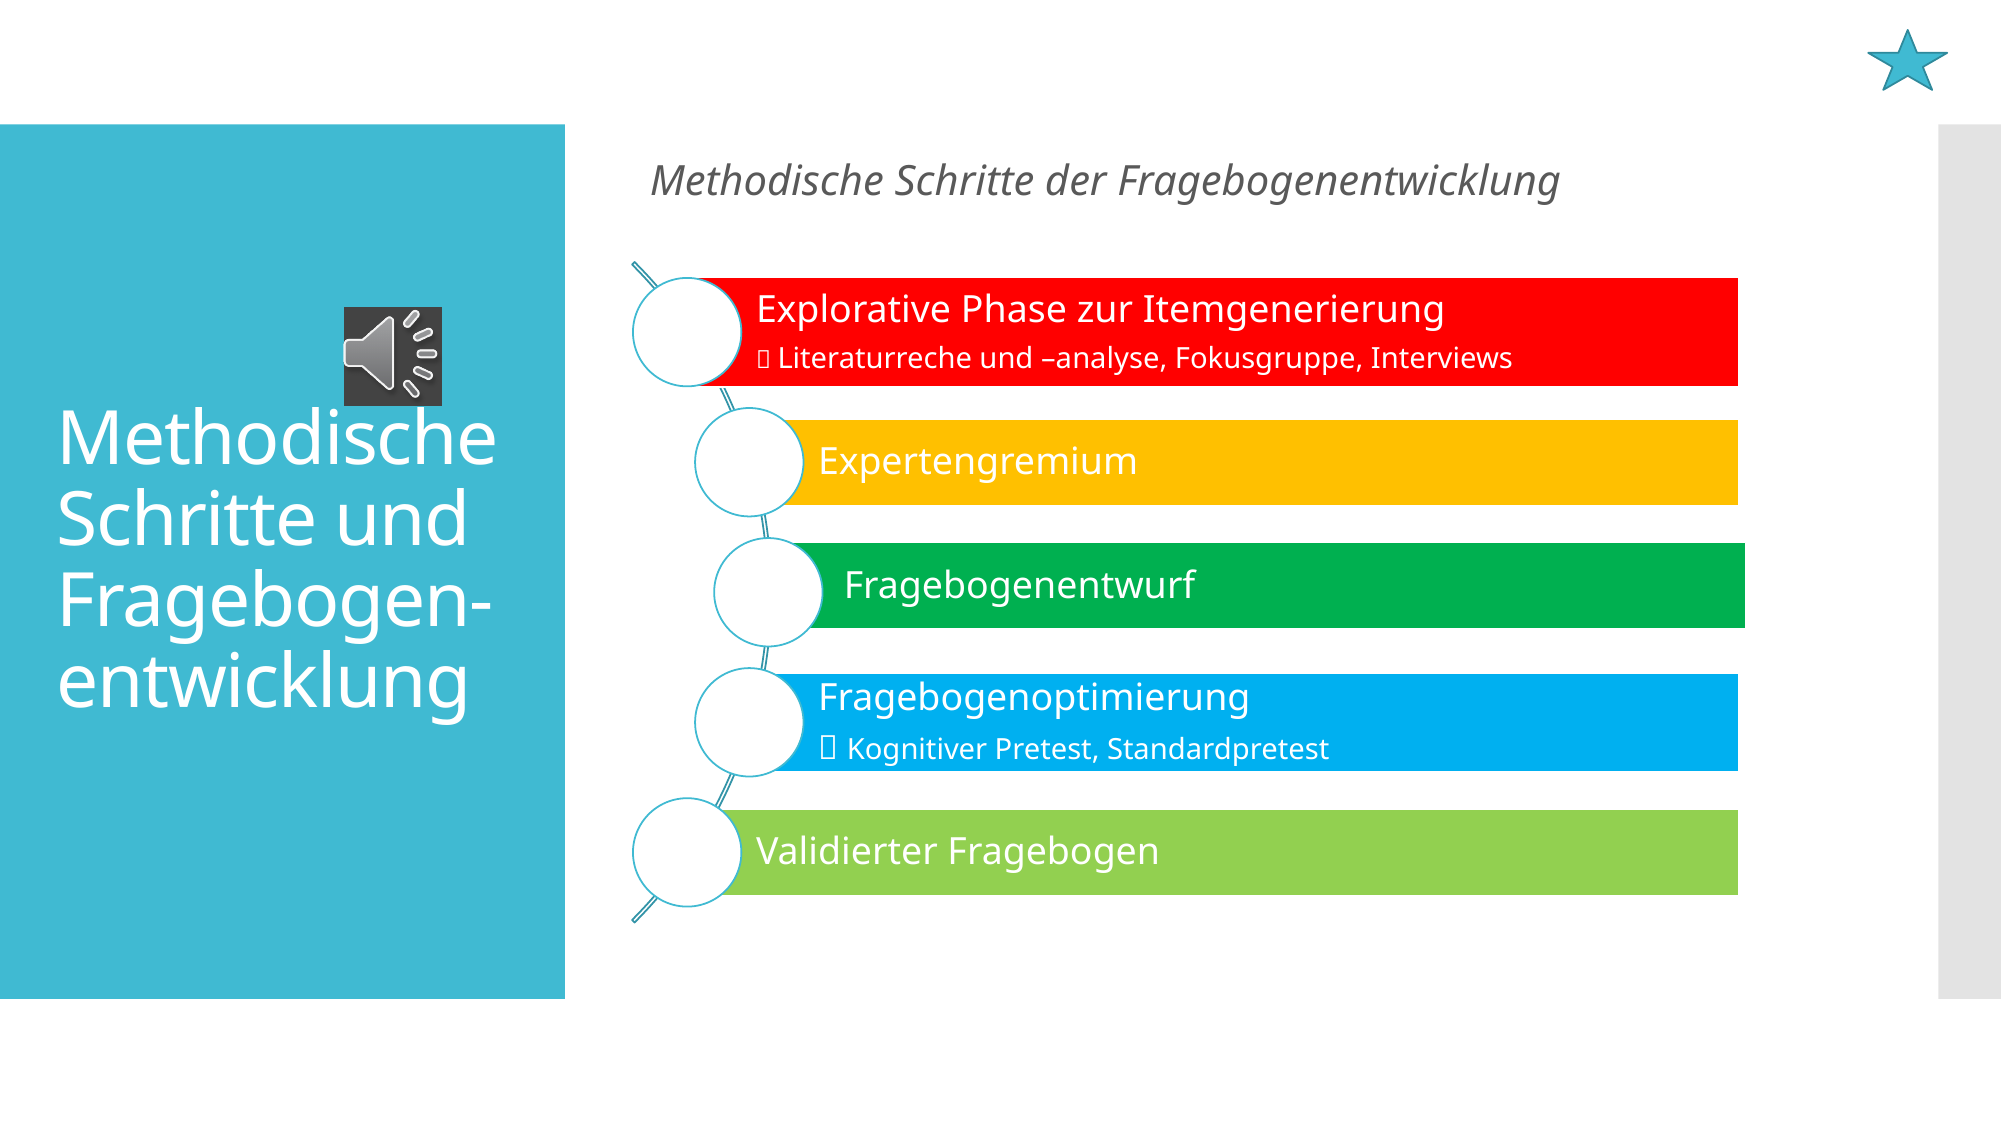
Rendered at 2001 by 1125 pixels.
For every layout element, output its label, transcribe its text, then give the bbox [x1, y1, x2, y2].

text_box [621, 245, 1749, 940]
list Methodische Schritte der Fragebogenentwicklung [634, 141, 1835, 292]
title Methodische Schritte und Fragebogen-entwicklung [41, 184, 525, 940]
picture [342, 306, 444, 407]
text_box [1867, 29, 1949, 91]
